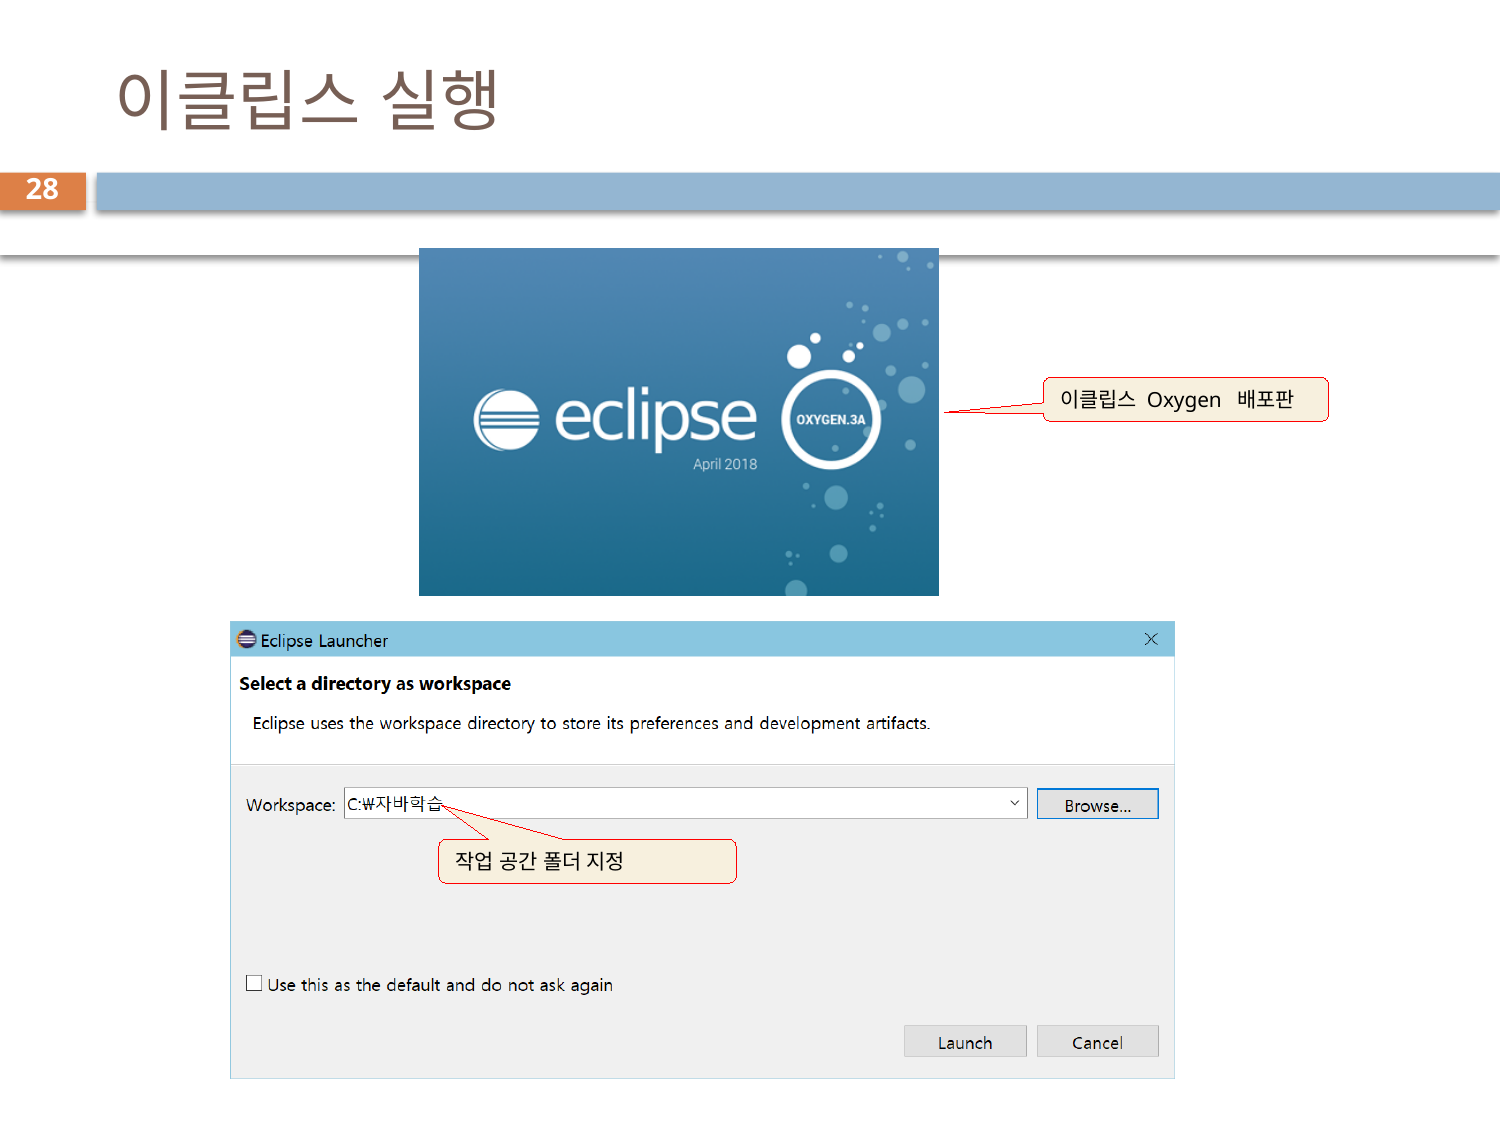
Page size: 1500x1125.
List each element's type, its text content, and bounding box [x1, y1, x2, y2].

picture [229, 621, 1176, 1079]
picture [418, 247, 940, 596]
text_box 이클립스 Oxygen 배포판 [946, 377, 1329, 422]
title 이클립스 실행 [99, 37, 1438, 161]
slide_number 28 [0, 170, 87, 211]
